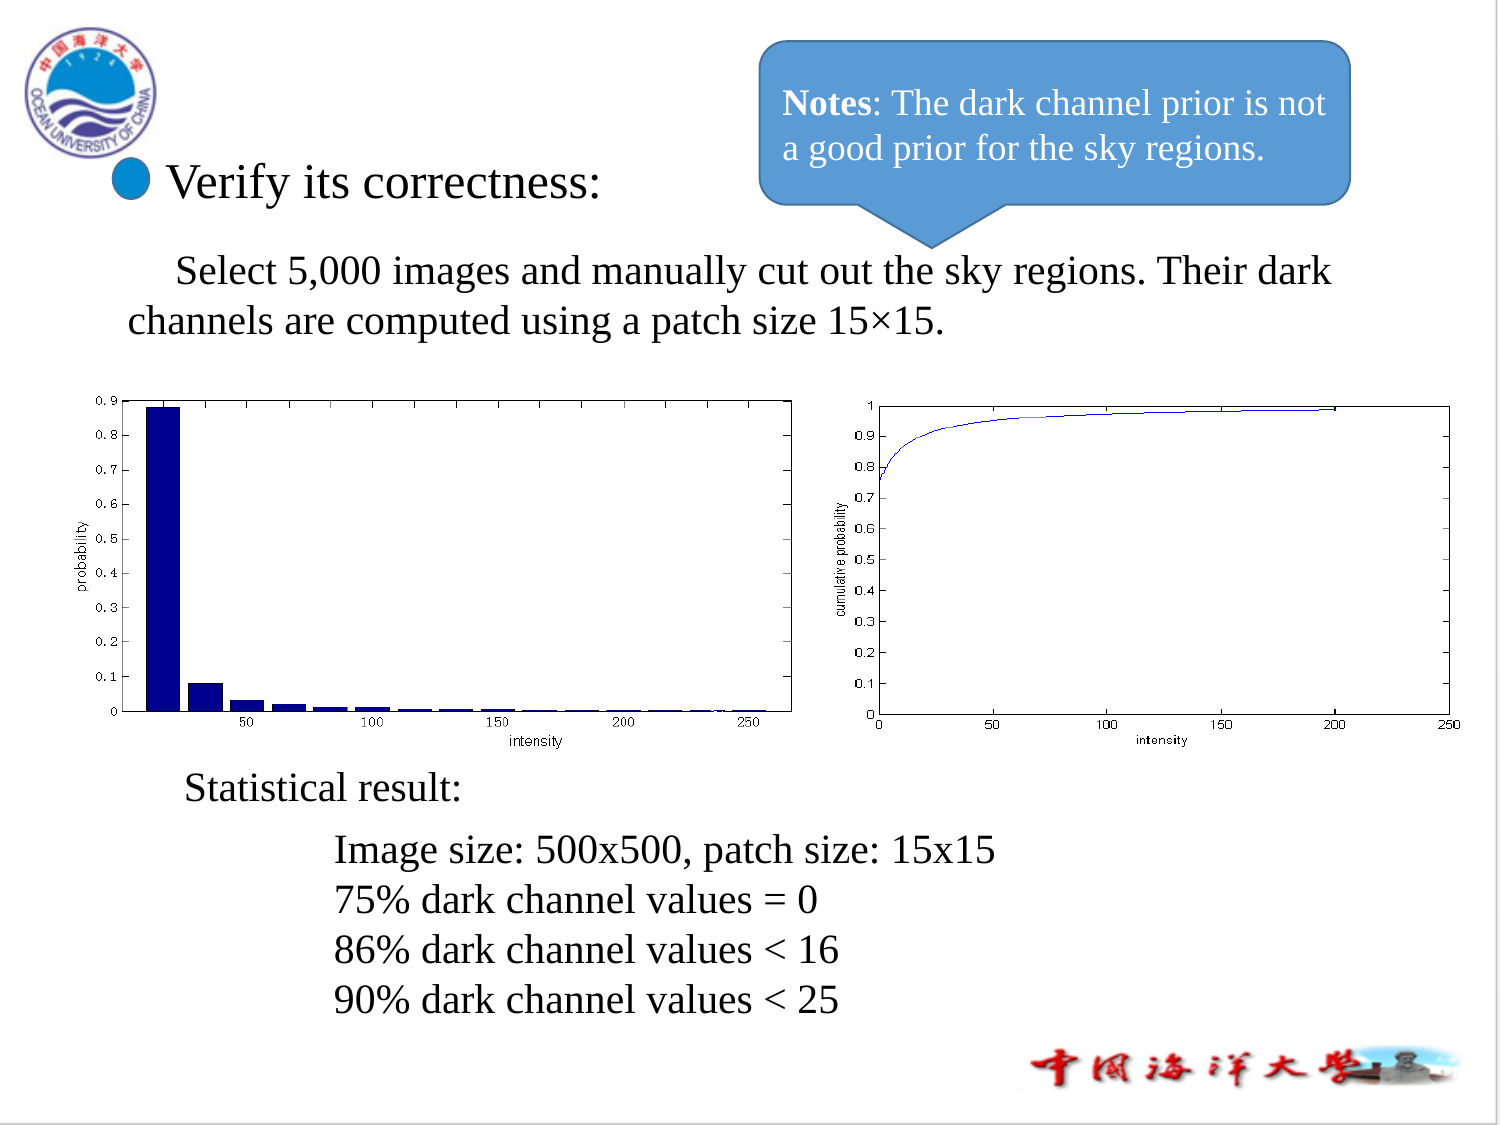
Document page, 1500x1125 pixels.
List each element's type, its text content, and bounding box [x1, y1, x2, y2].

text_box [111, 157, 151, 201]
picture [0, 0, 1500, 1125]
list Verify its correctness: Select 5,000 images and manually cut out the sky regions. Their dark channels are computed using a patch size 15×15. [112, 148, 1407, 364]
text_box Notes: The dark channel prior is not a good prior for the sky regions. [758, 40, 1352, 250]
text_box Statistical result: Image size: 500x500, patch size: 15x15 75% dark channel values = 0 86% dark channel values < 16 90% dark channel values < 25 [169, 751, 1039, 1030]
